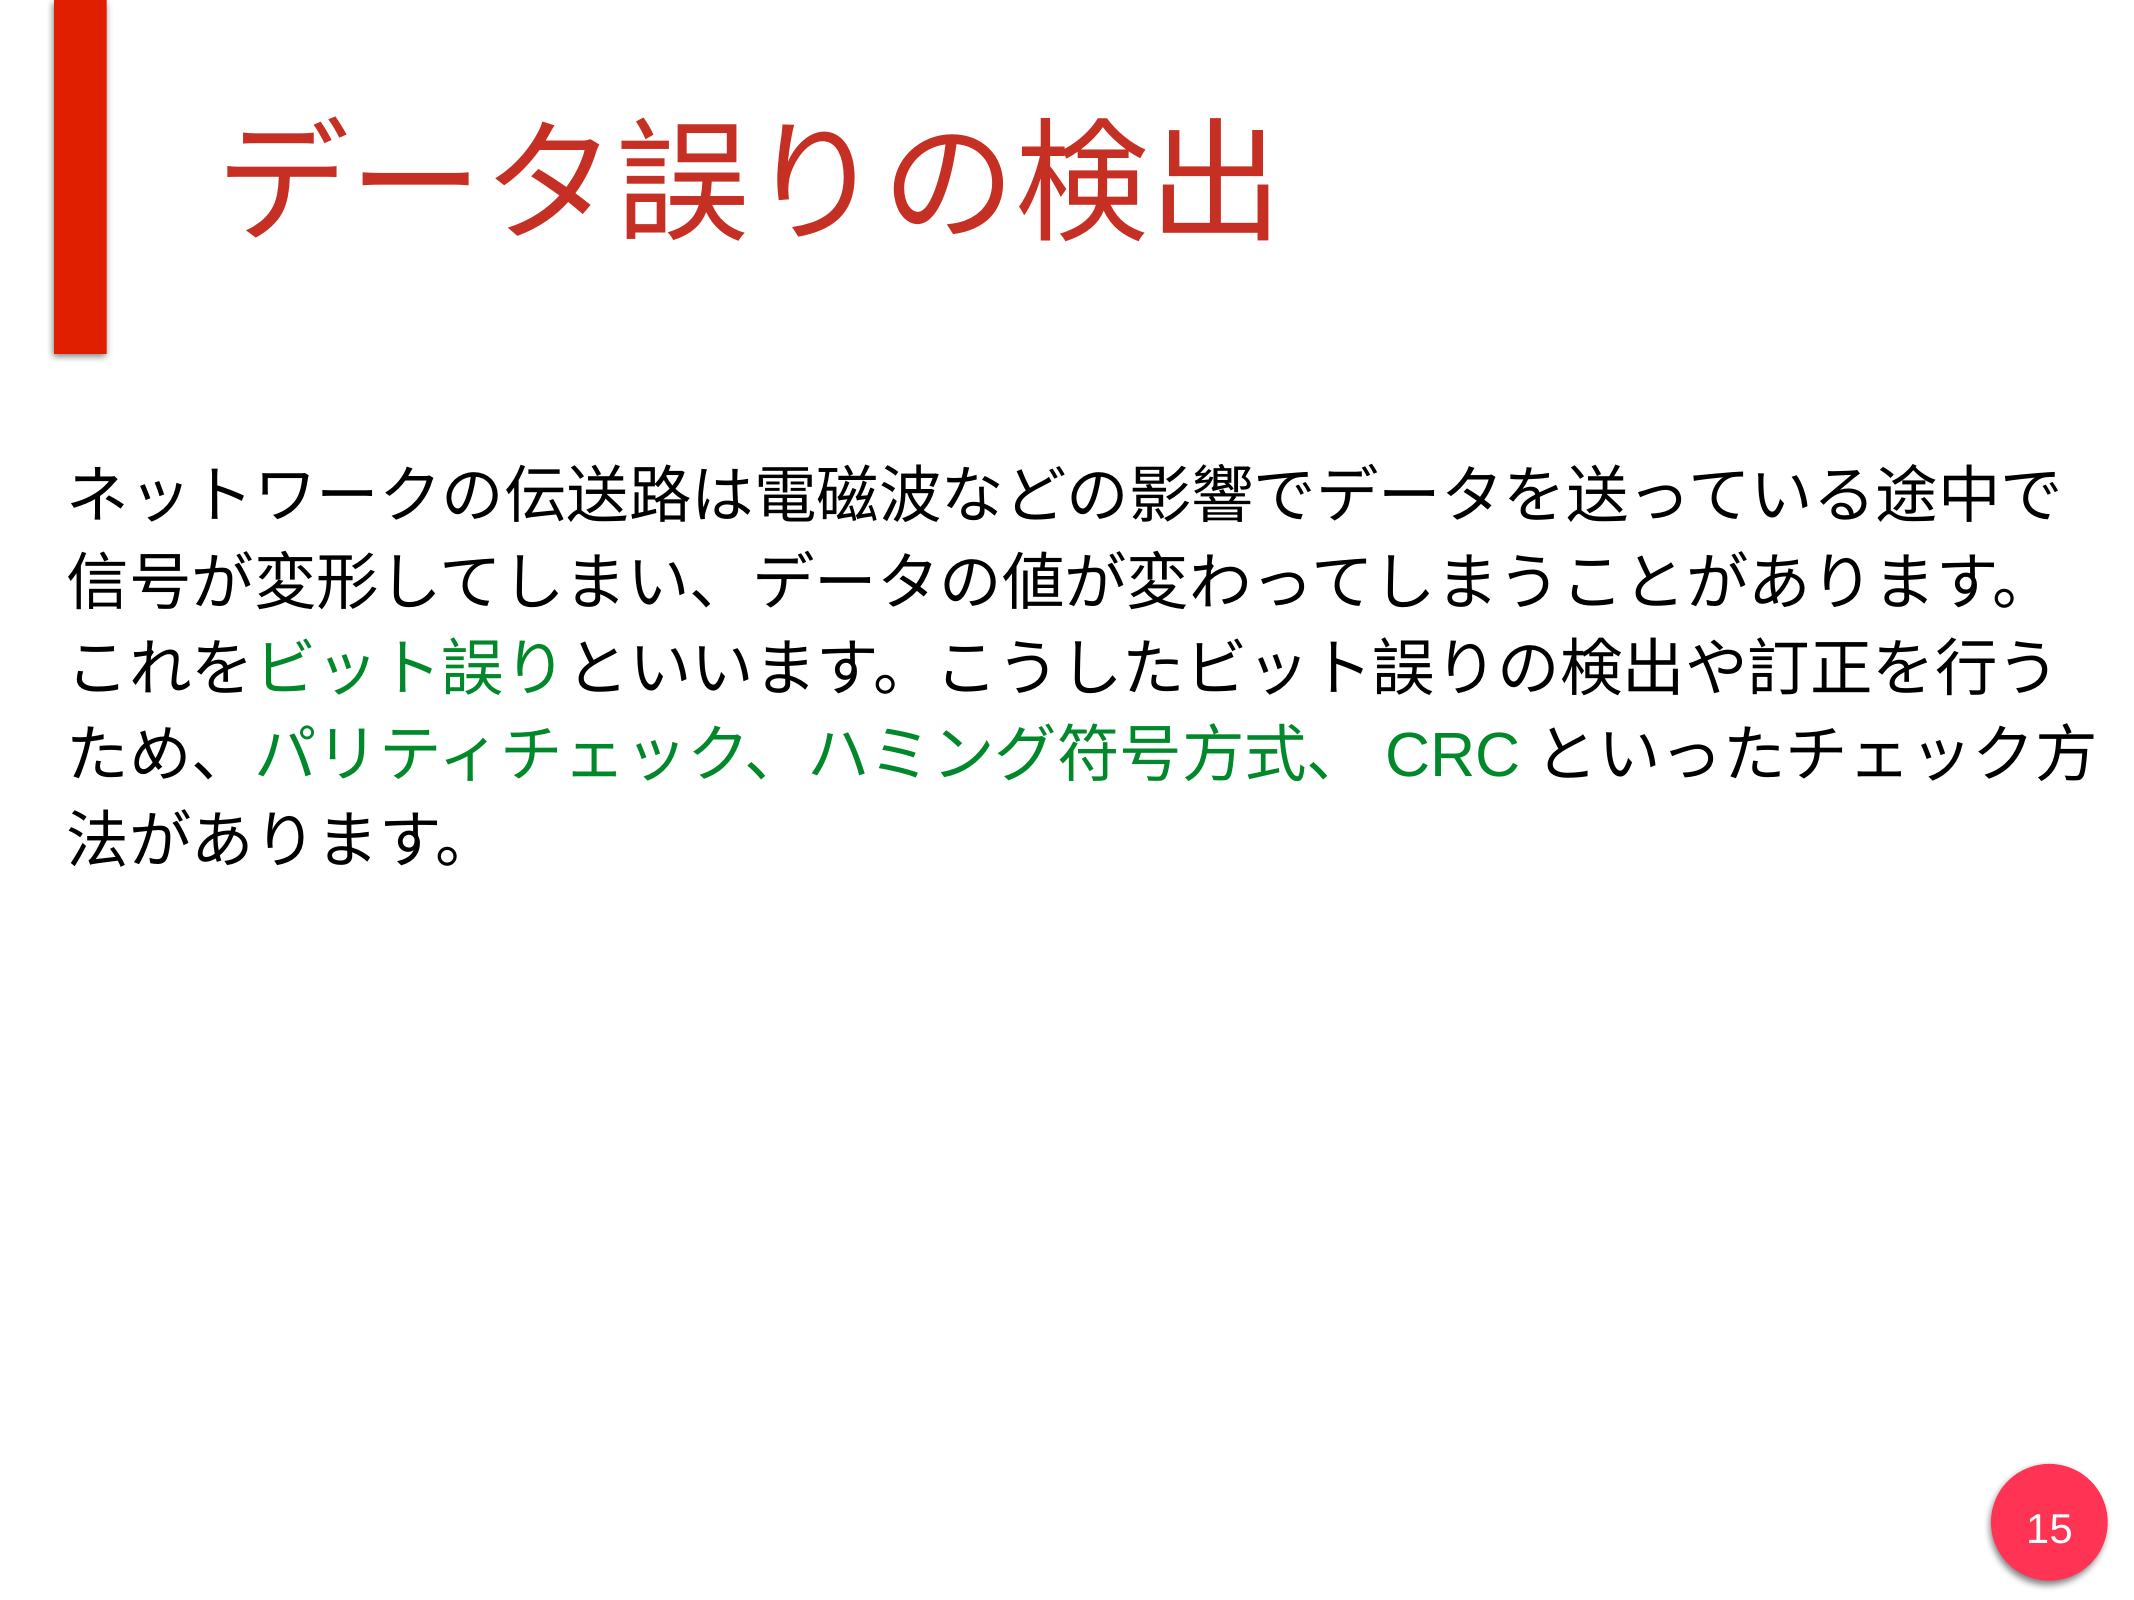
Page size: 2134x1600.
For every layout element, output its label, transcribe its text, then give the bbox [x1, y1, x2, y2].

slide_number 15 [2012, 1493, 2087, 1600]
text_box ネットワークの伝送路は電磁波などの影響でデータを送っている途中で信号が変形してしまい、データの値が変わってしまうことがあります。これをビット誤りといいます。こうしたビット誤りの検出や訂正を行うため、パリティチェック、ハミング符号方式、CRCといったチェック方法があります。 [58, 435, 2112, 1473]
title データ誤りの検出 [208, 18, 2030, 336]
